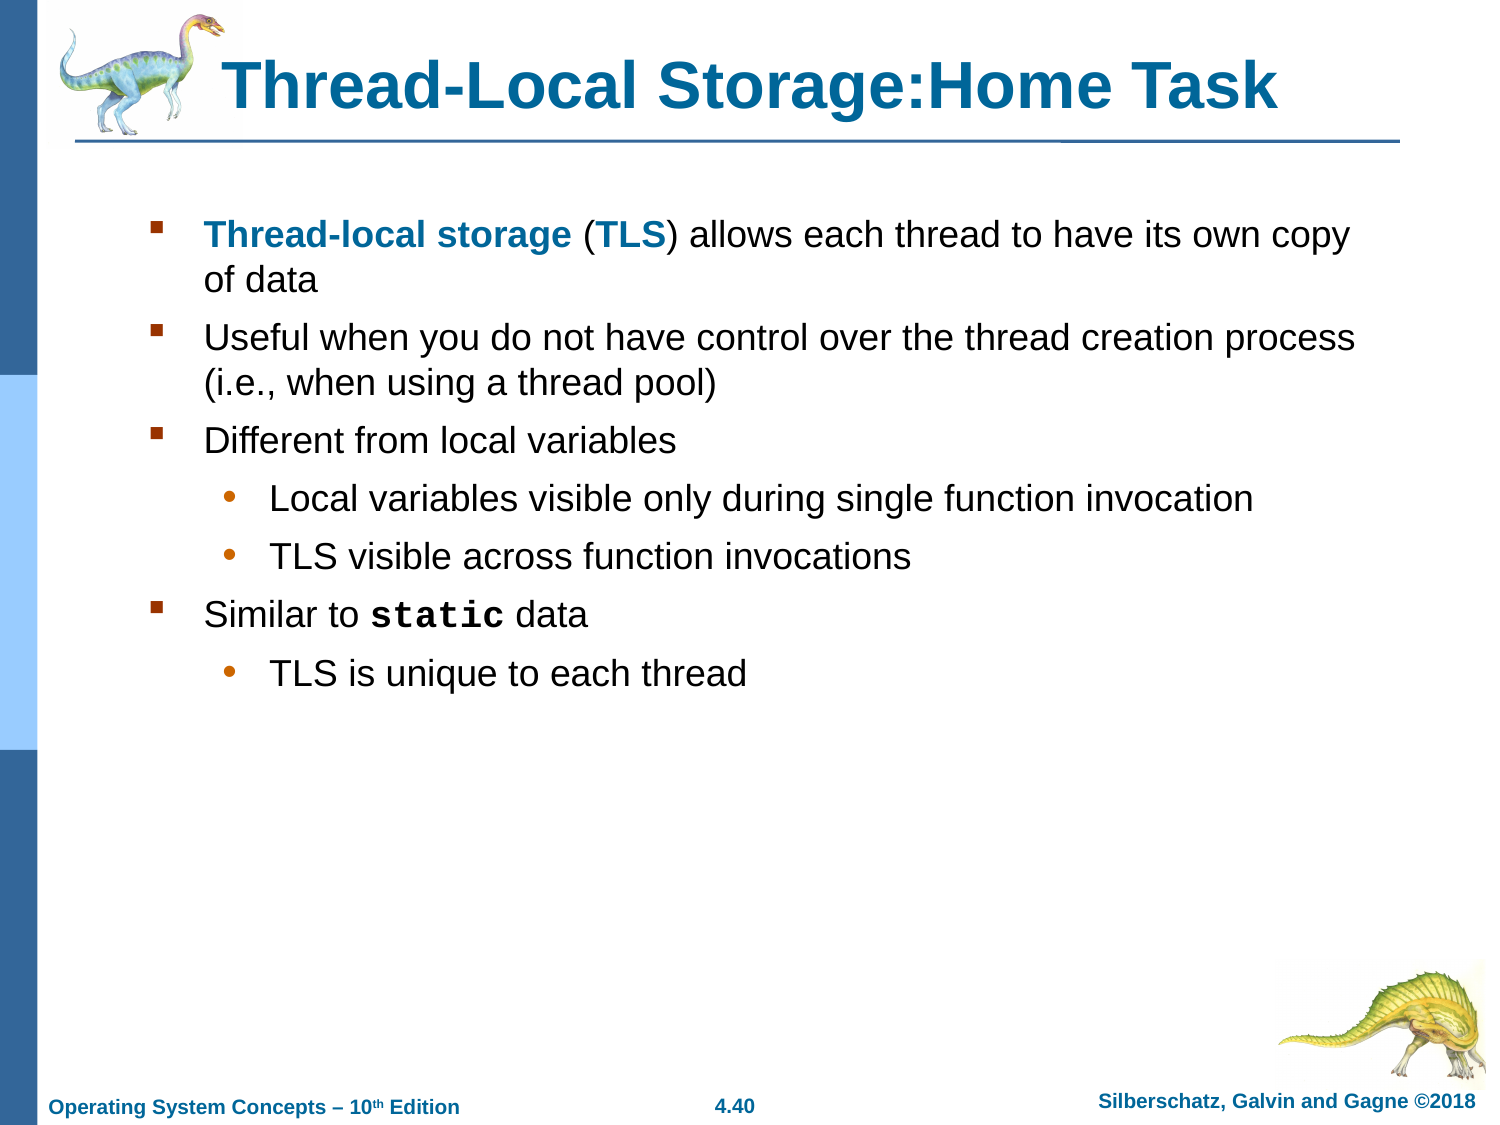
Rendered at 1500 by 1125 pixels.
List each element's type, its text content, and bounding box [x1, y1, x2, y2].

title Thread-Local Storage:Home Task [75, 35, 1425, 130]
picture [1275, 959, 1486, 1090]
picture [46, 0, 243, 149]
list Thread-local storage (TLS) allows each thread to have its own copy of data Useful when you do not have control over the thread creation process (i.e., when using a thread pool) Different from local variables Local variables visible only during single function invocation TLS visible across function invocations Similar to static data TLS is unique to each thread [132, 202, 1407, 937]
